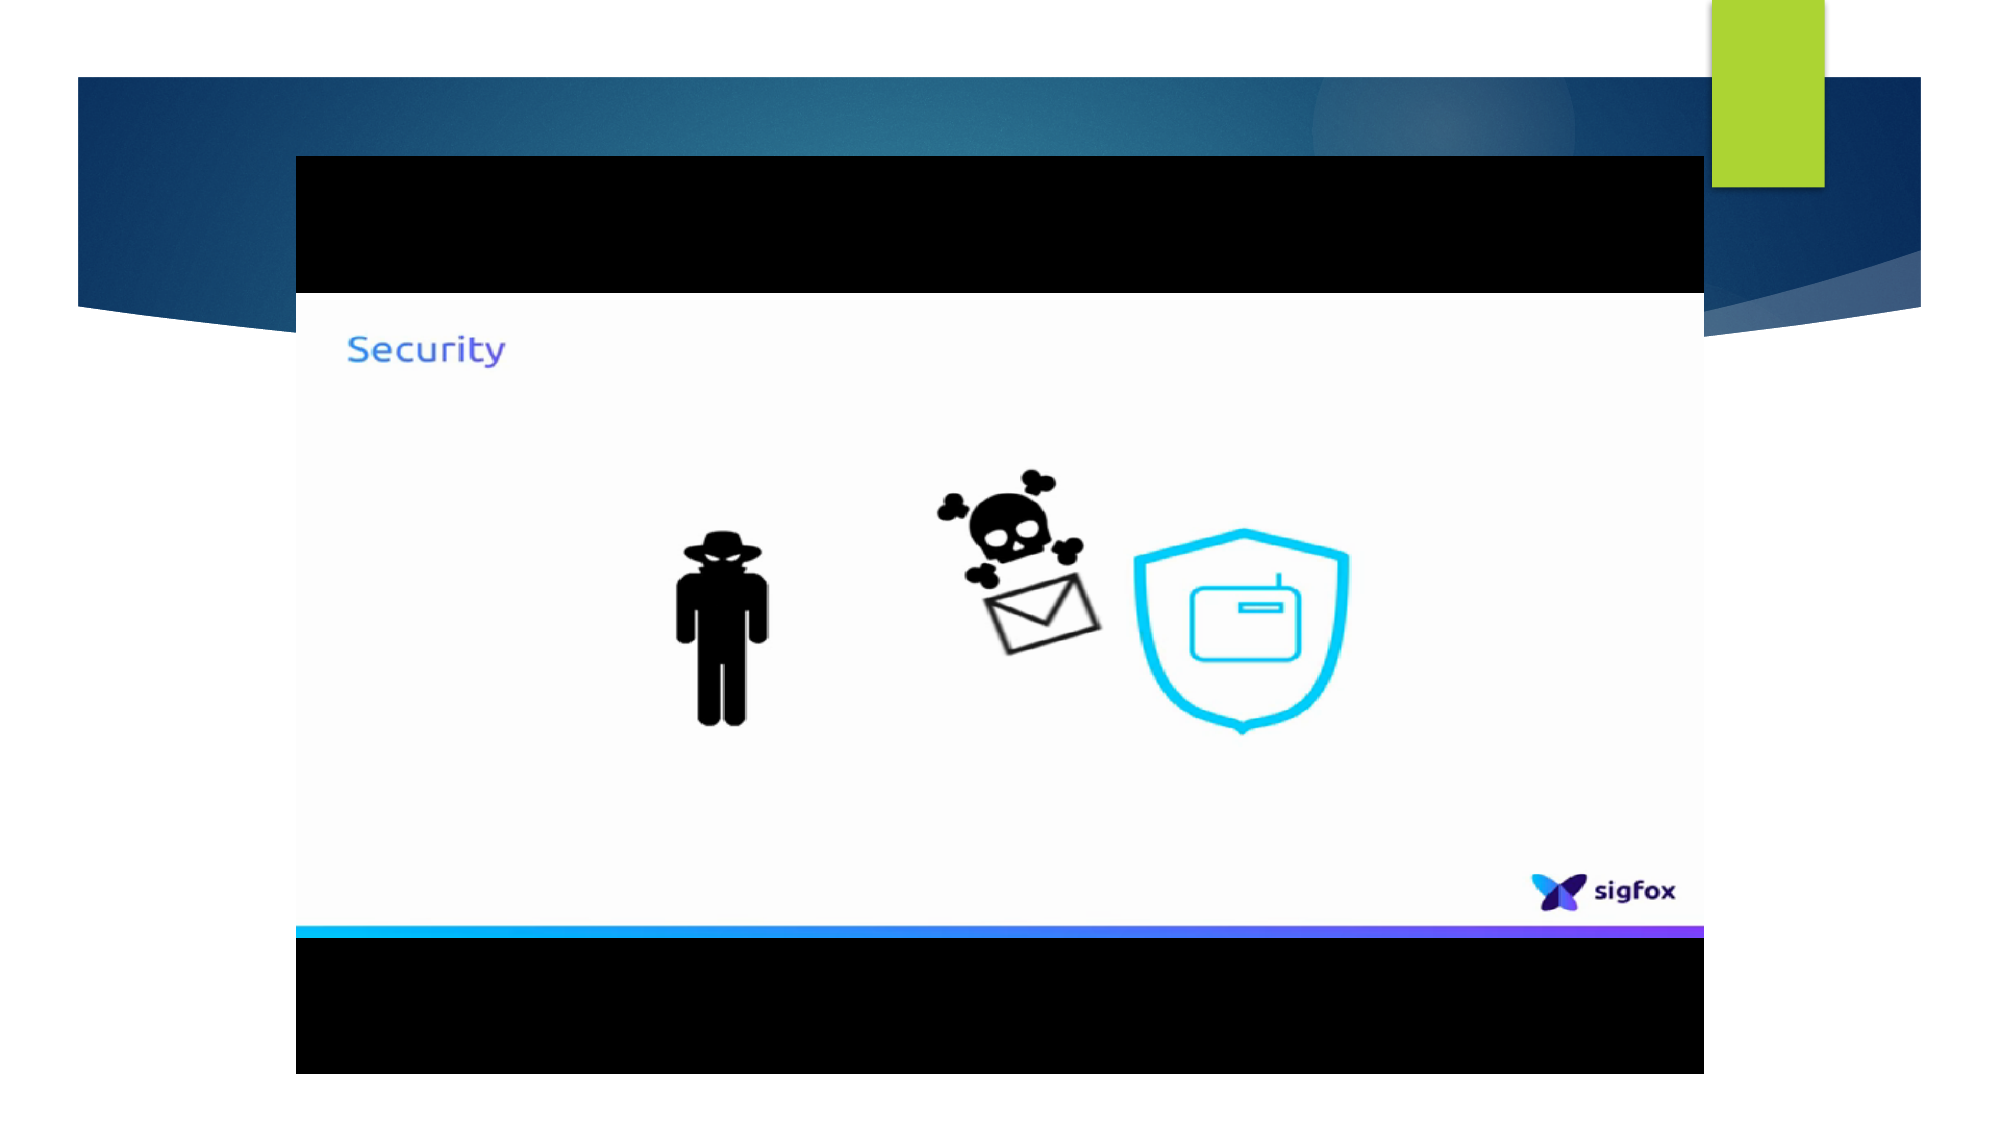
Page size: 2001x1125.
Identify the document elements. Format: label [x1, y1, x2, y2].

picture [296, 155, 1704, 1074]
